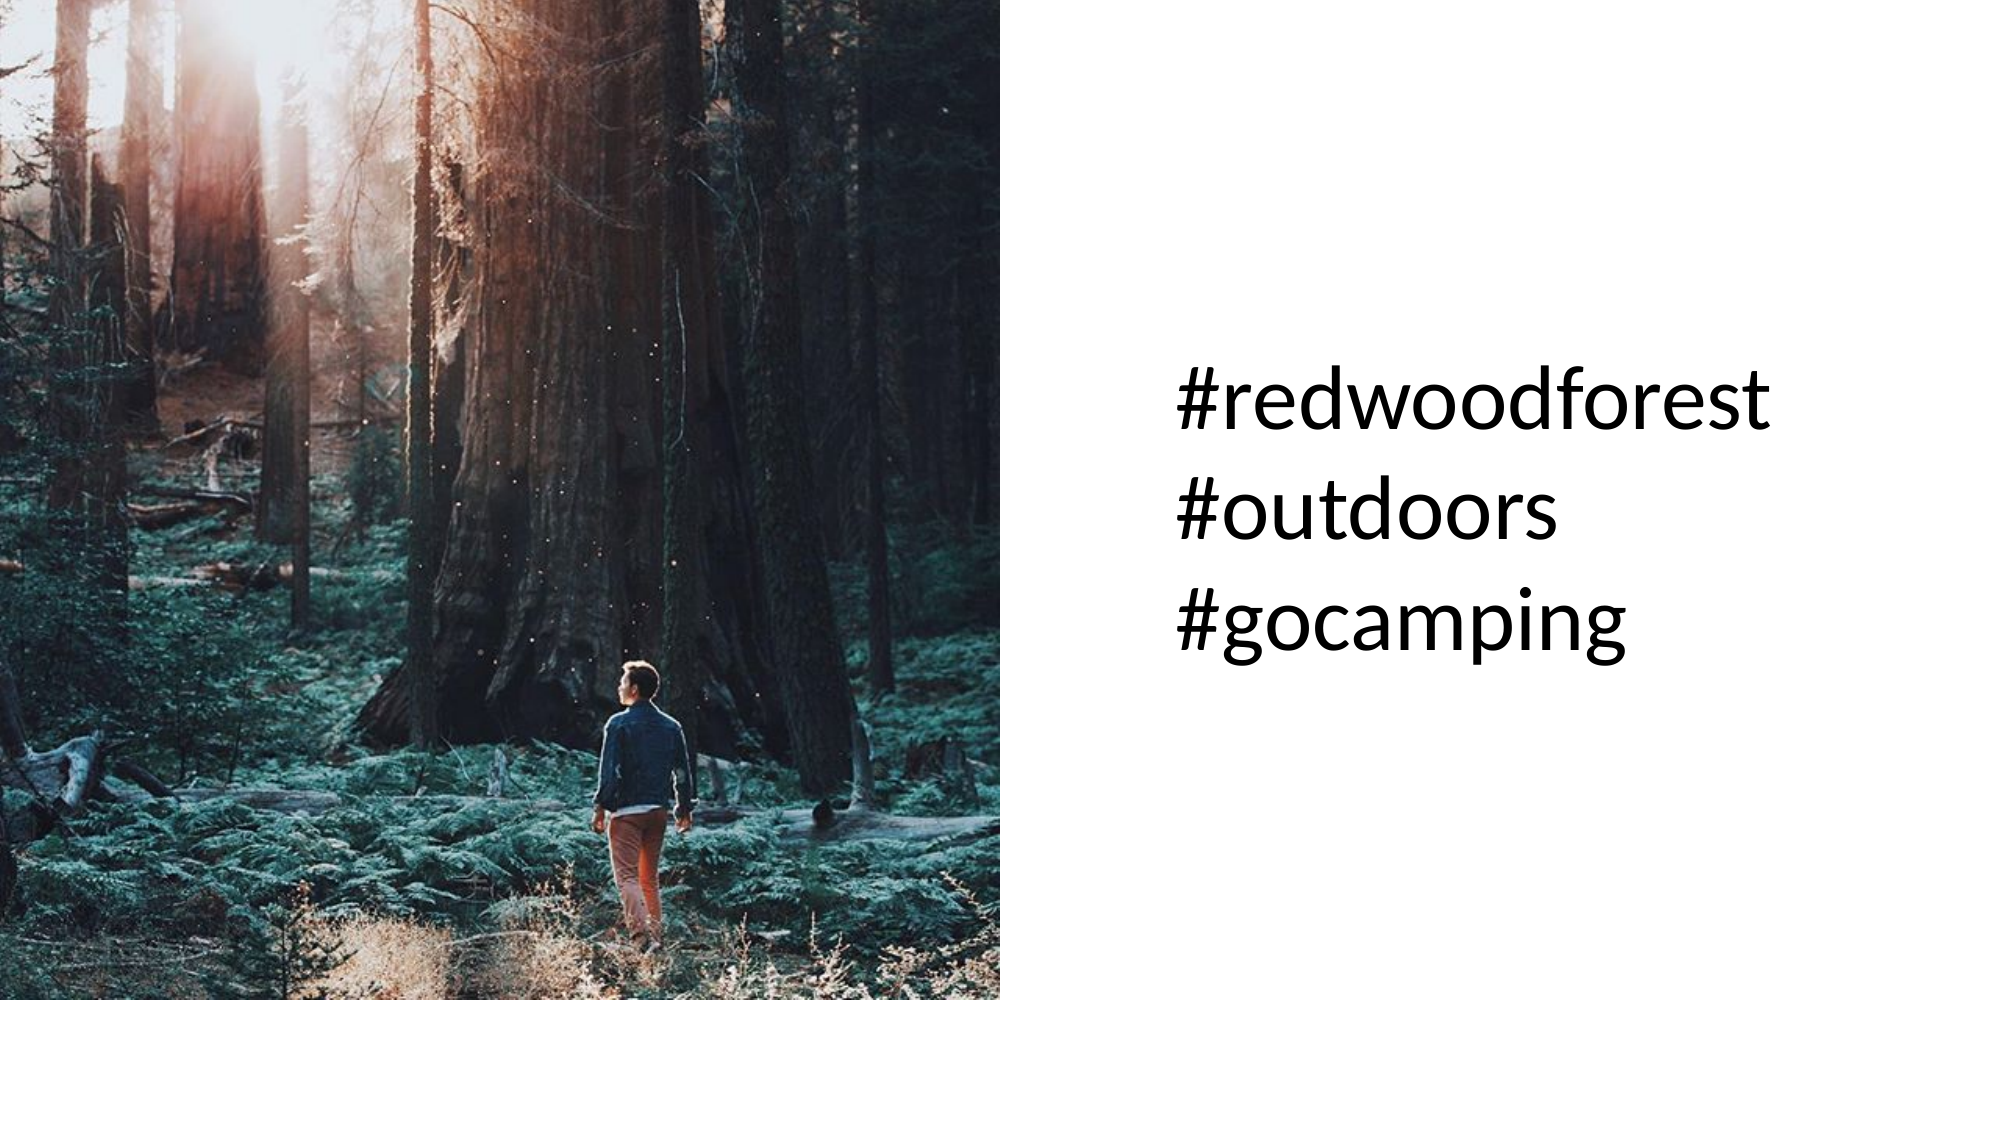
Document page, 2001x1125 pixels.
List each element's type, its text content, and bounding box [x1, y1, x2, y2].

text_box #redwoodforest #outdoors #gocamping [1161, 331, 1788, 786]
picture [0, 0, 1000, 1000]
